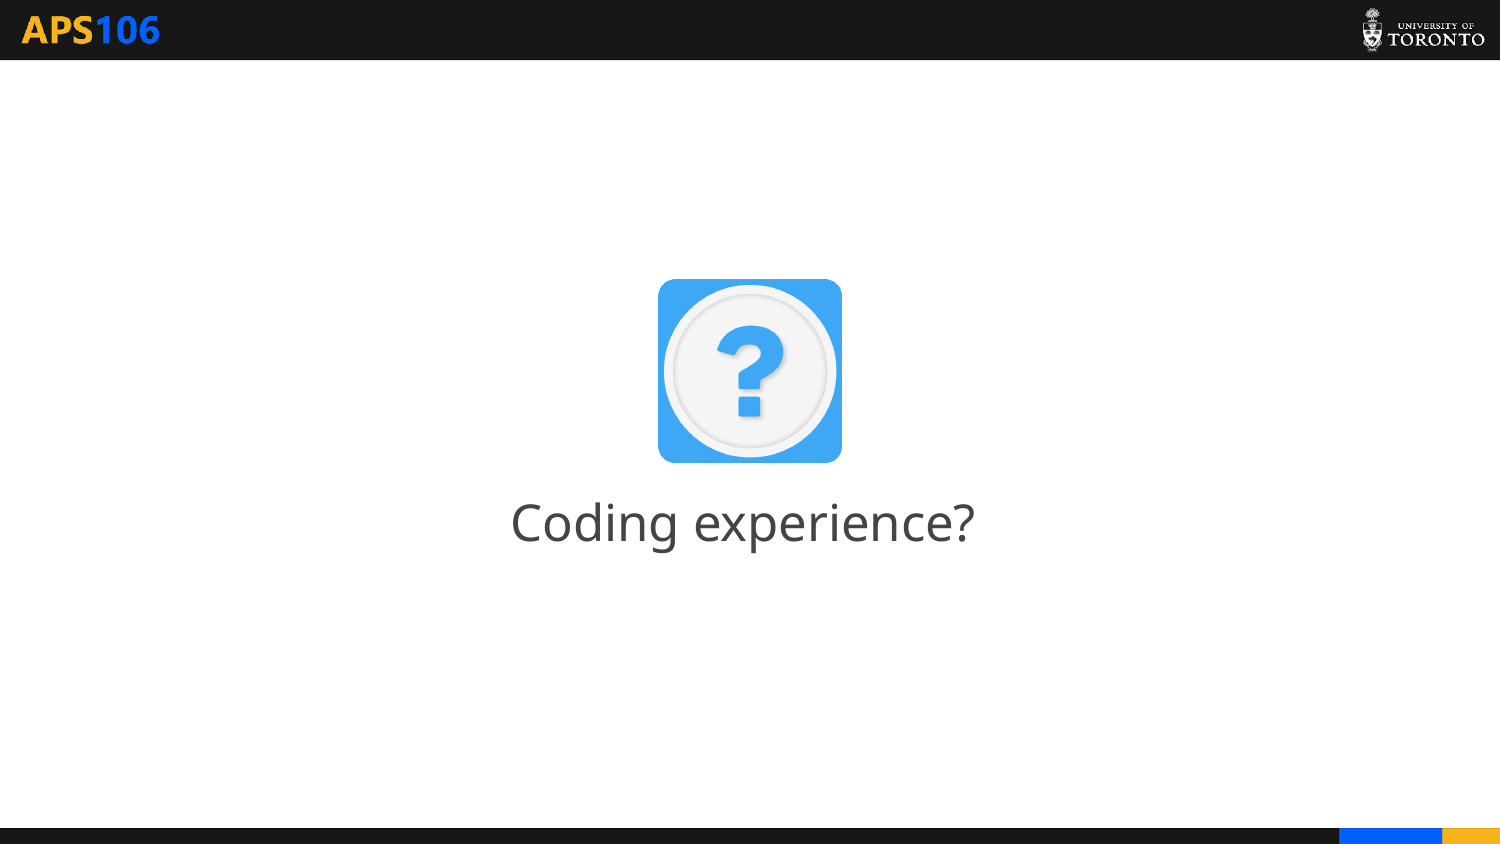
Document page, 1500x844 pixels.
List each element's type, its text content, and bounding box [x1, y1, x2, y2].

text_box Coding experience? [225, 491, 1275, 620]
picture [0, 0, 1500, 844]
